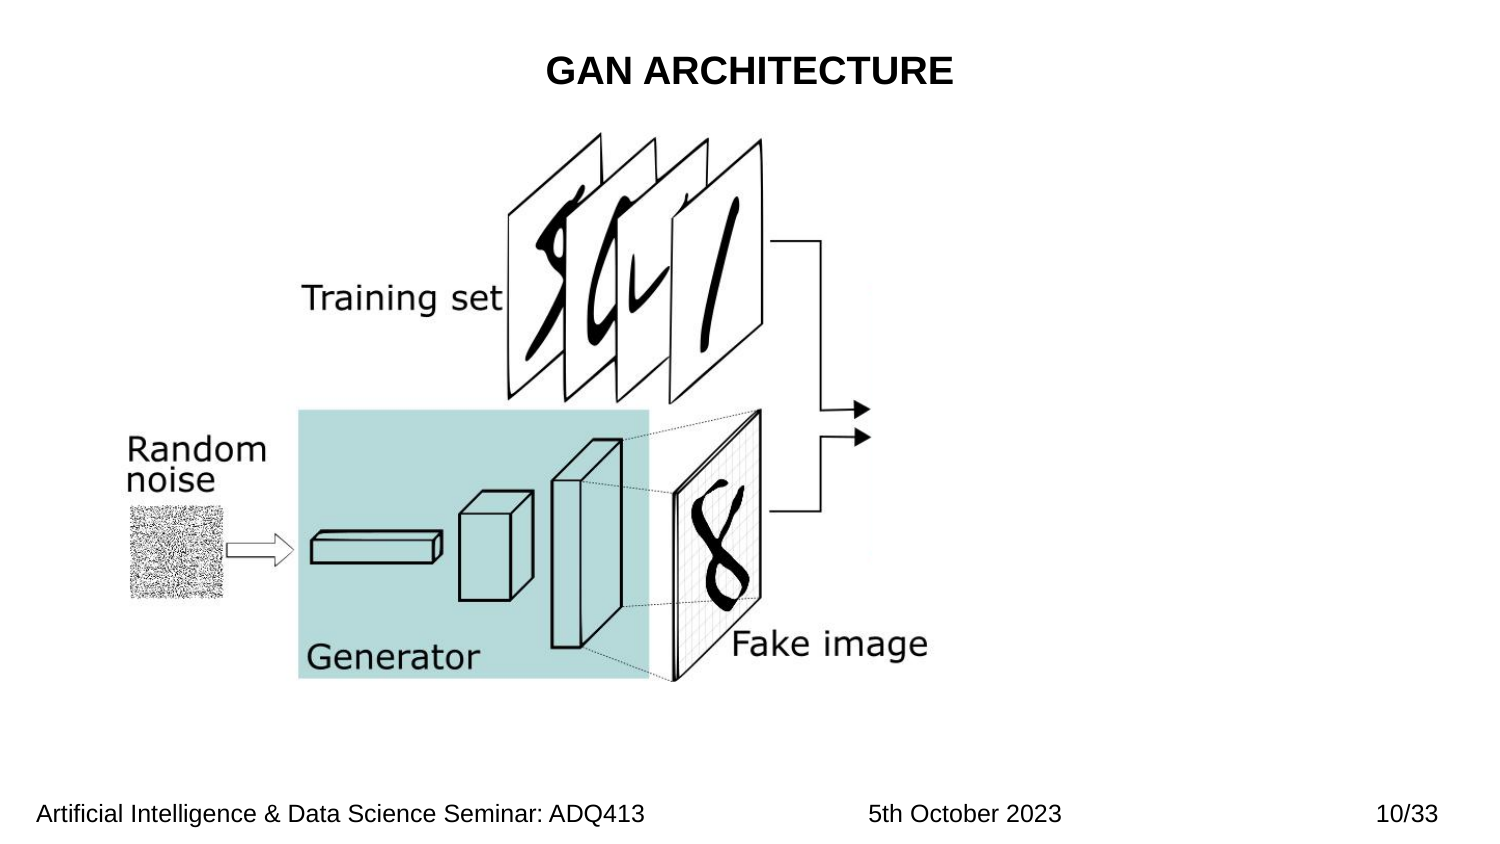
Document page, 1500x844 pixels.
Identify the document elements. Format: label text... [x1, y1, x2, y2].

text_box Artificial Intelligence & Data Science Seminar: ADQ413 5th October 2023 10/33 [0, 782, 1500, 843]
text_box GAN ARCHITECTURE [0, 29, 1500, 108]
picture [120, 132, 941, 682]
